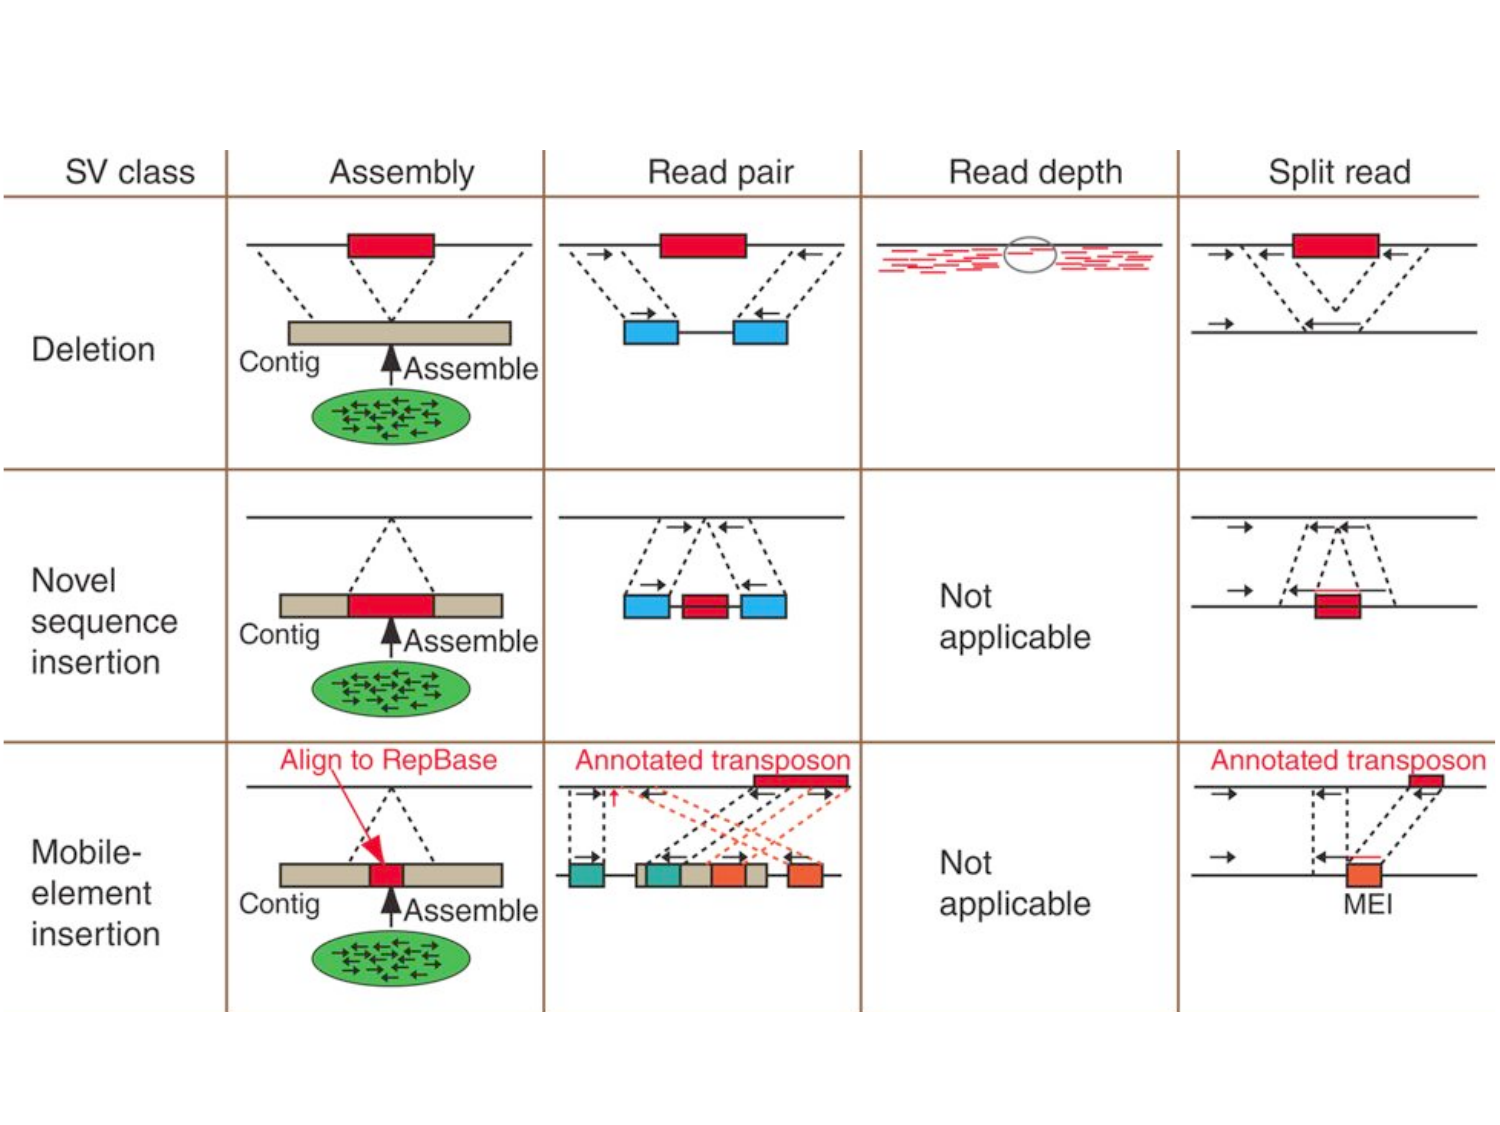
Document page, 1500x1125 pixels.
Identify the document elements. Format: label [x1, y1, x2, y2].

picture [3, 149, 1496, 1012]
